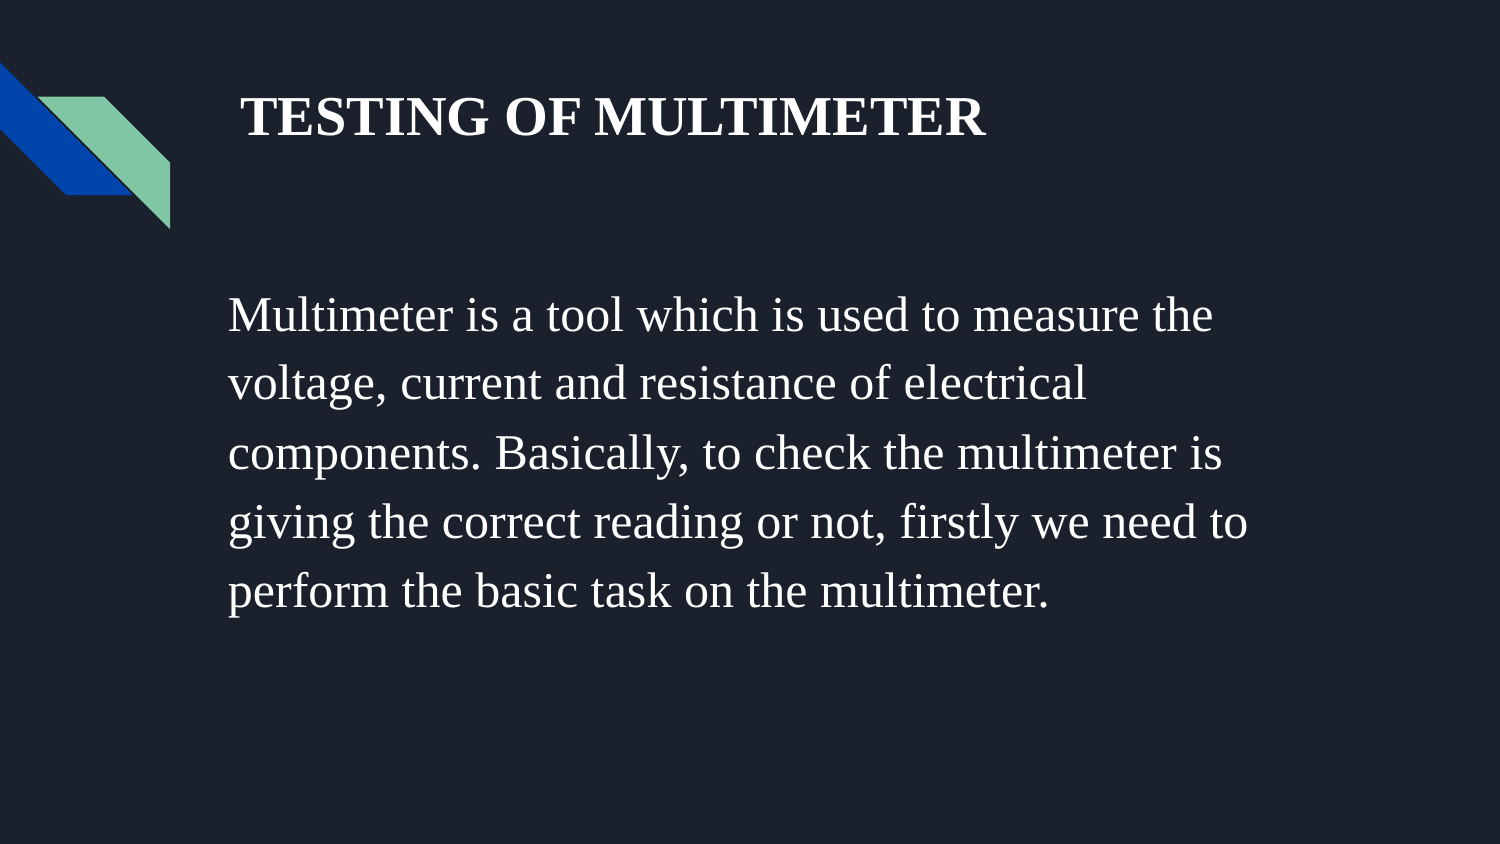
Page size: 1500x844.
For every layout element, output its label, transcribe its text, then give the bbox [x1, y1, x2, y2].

list Multimeter is a tool which is used to measure the voltage, current and resistance of electrical components. Basically, to check the multimeter is giving the correct reading or not, firstly we need to perform the basic task on the multimeter. [212, 257, 1368, 735]
title TESTING OF MULTIMETER [212, 64, 1368, 215]
